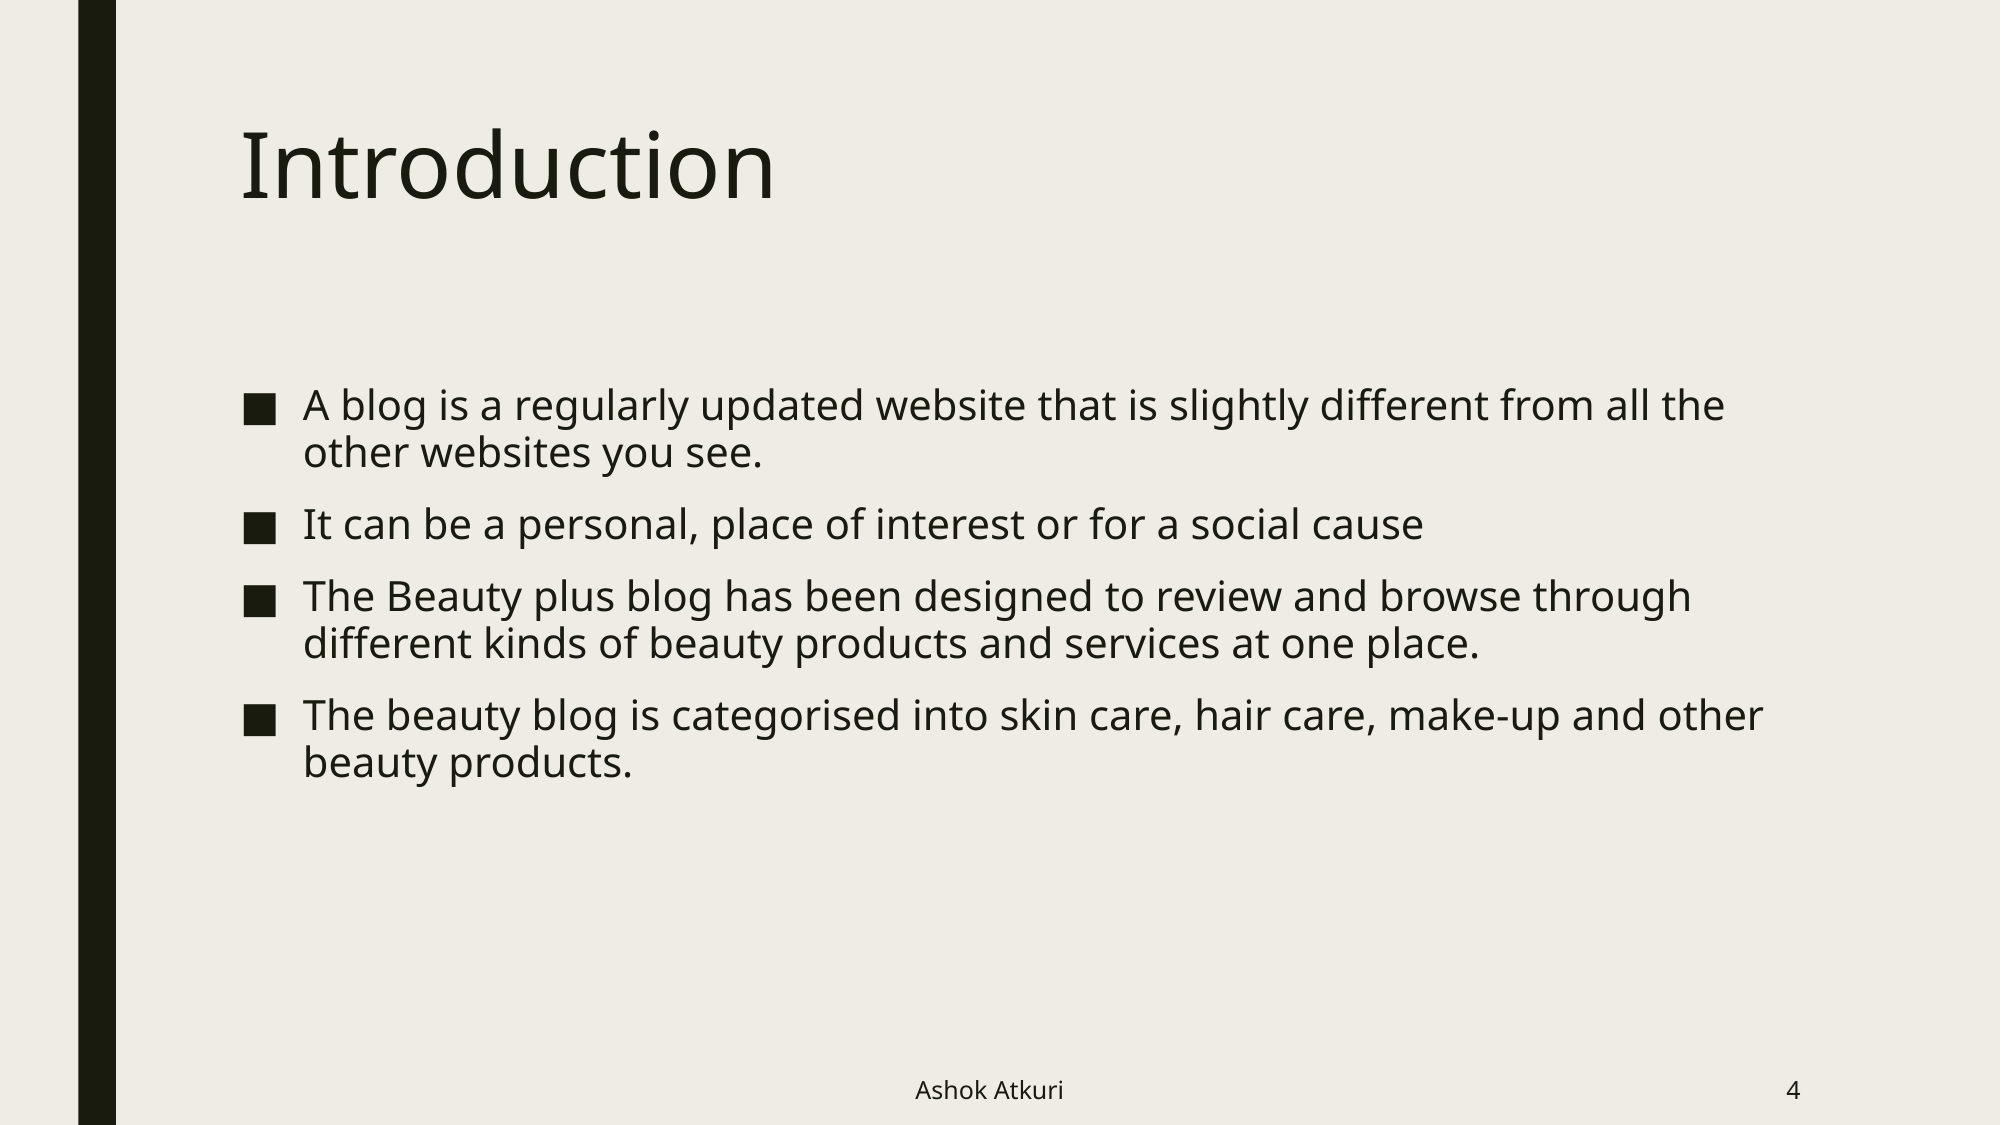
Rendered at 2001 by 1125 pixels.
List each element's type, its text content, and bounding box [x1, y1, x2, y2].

slide_number 4 [1553, 1058, 1816, 1125]
list A blog is a regularly updated website that is slightly different from all the other websites you see. It can be a personal, place of interest or for a social cause The Beauty plus blog has been designed to review and browse through different kinds of beauty products and services at one place. The beauty blog is categorised into skin care, hair care, make-up and other beauty products. [225, 375, 1800, 963]
footer Ashok Atkuri [474, 1058, 1505, 1125]
title Introduction [225, 112, 1800, 357]
